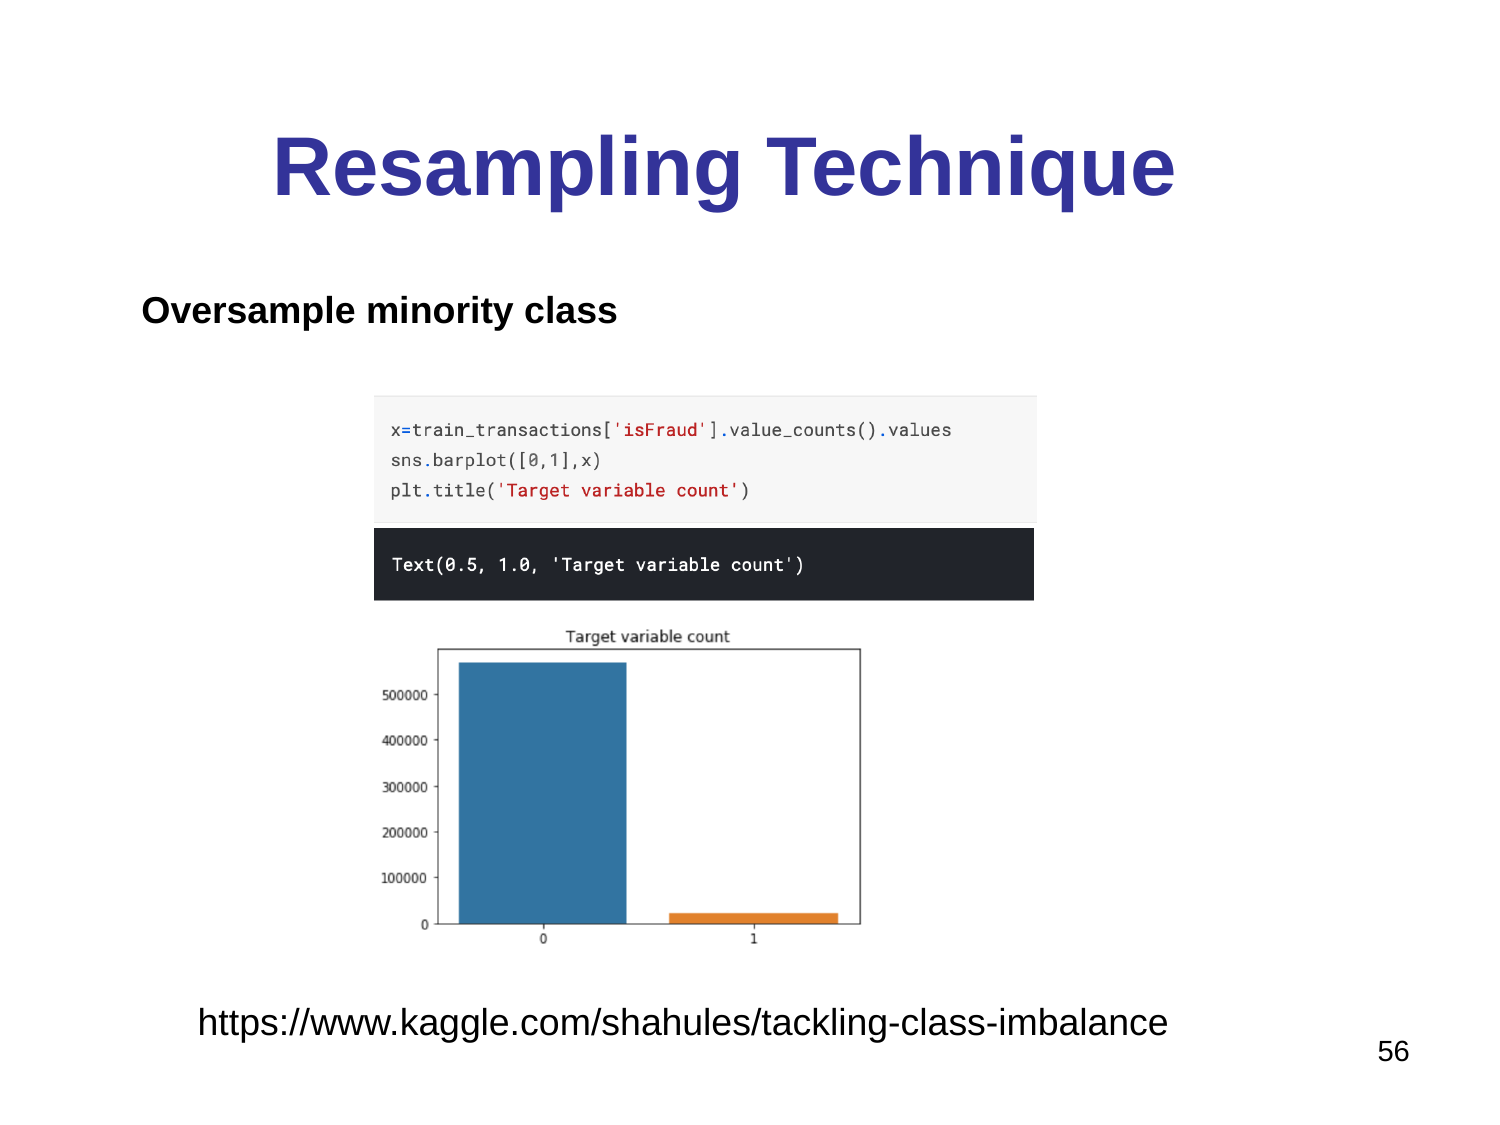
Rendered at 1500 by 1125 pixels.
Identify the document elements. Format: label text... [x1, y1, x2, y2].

text_box [49, 172, 1447, 279]
text_box [123, 278, 1424, 385]
slide_number 56 [1074, 1024, 1426, 1103]
text_box https://www.kaggle.com/shahules/tackling-class-imbalance [182, 990, 1306, 1051]
picture [374, 389, 1037, 959]
text_box Oversample minority class [126, 279, 634, 339]
title Resampling Technique [49, 67, 1400, 172]
